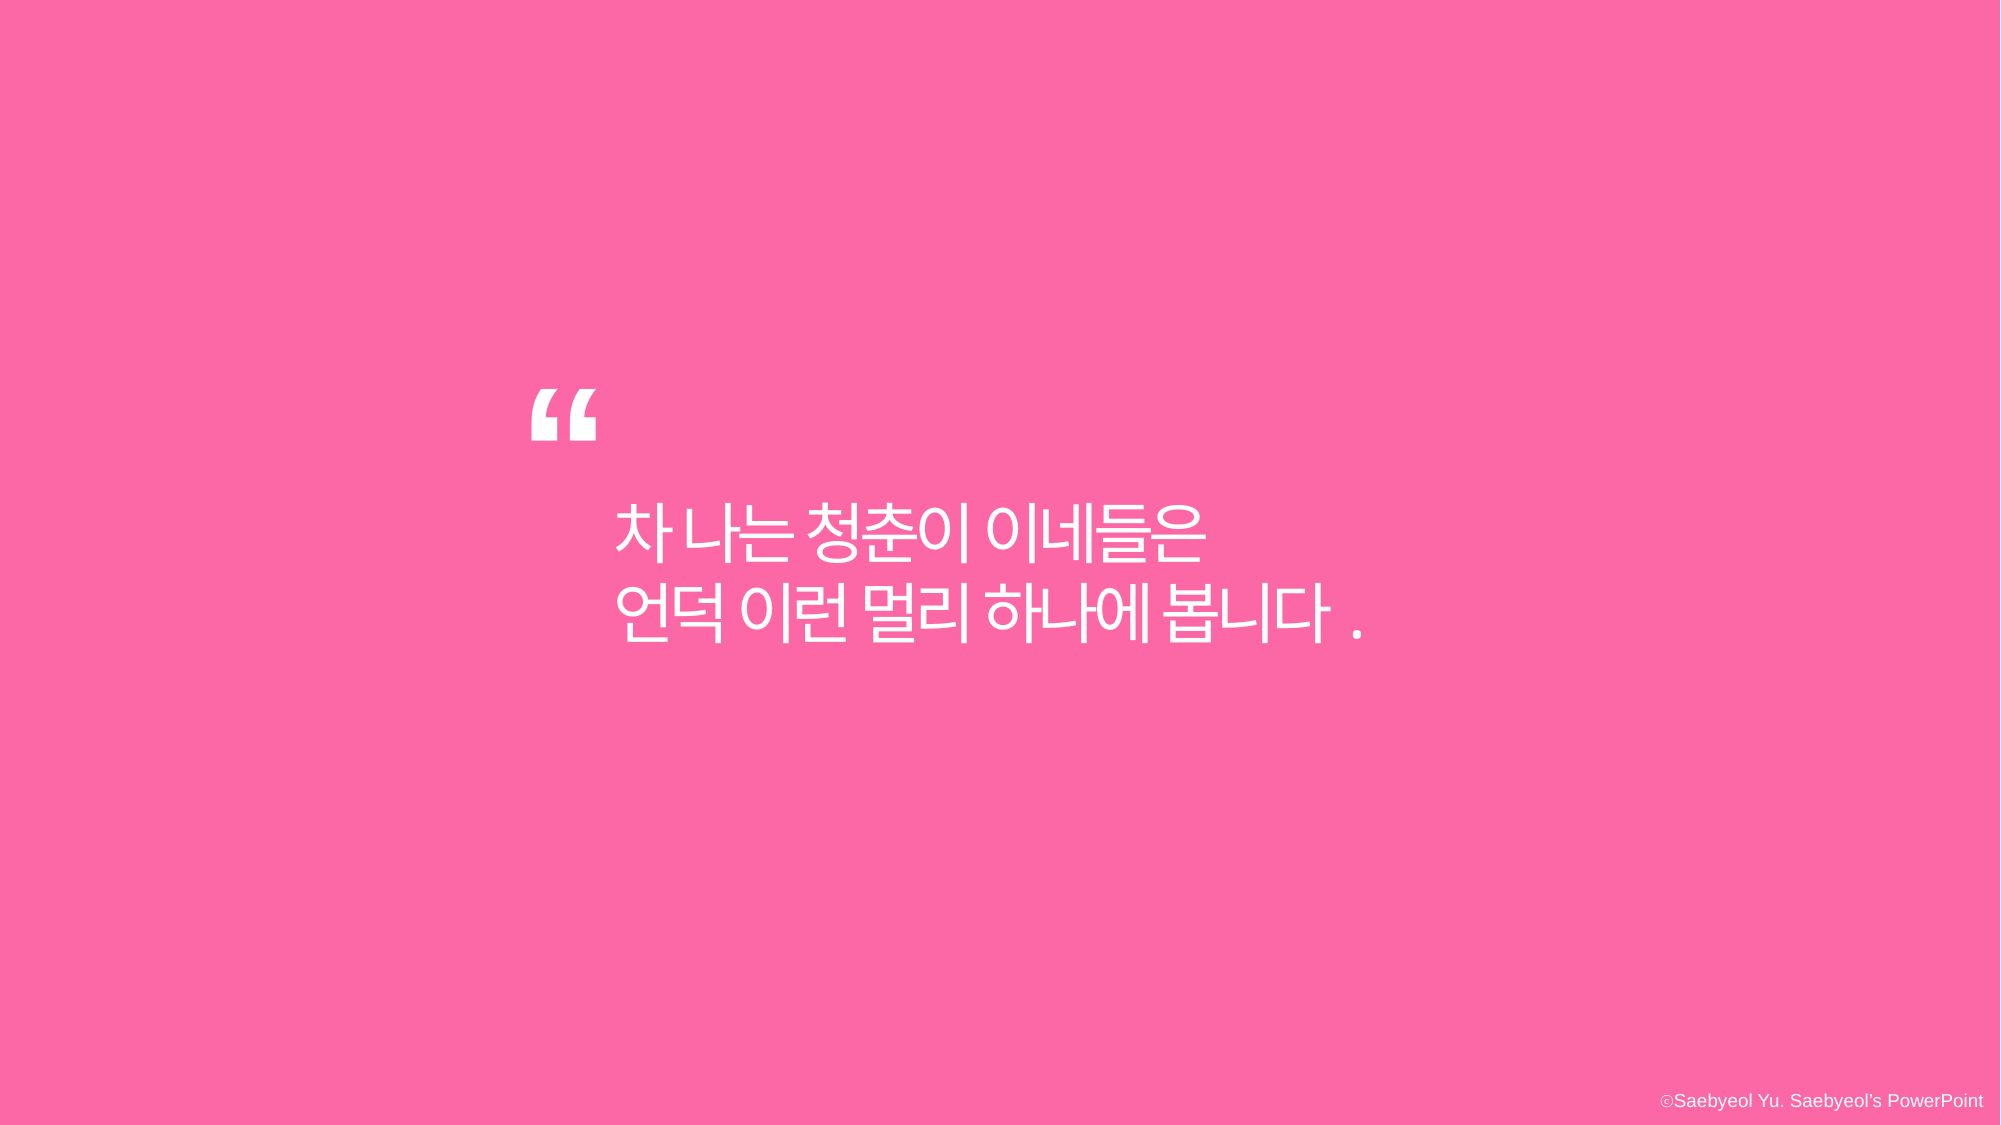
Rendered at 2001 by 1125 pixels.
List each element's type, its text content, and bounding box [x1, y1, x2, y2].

text_box “ [504, 325, 769, 560]
text_box 차 나는 청춘이 이네들은 언덕 이런 멀리 하나에 봅니다. [598, 484, 1382, 659]
